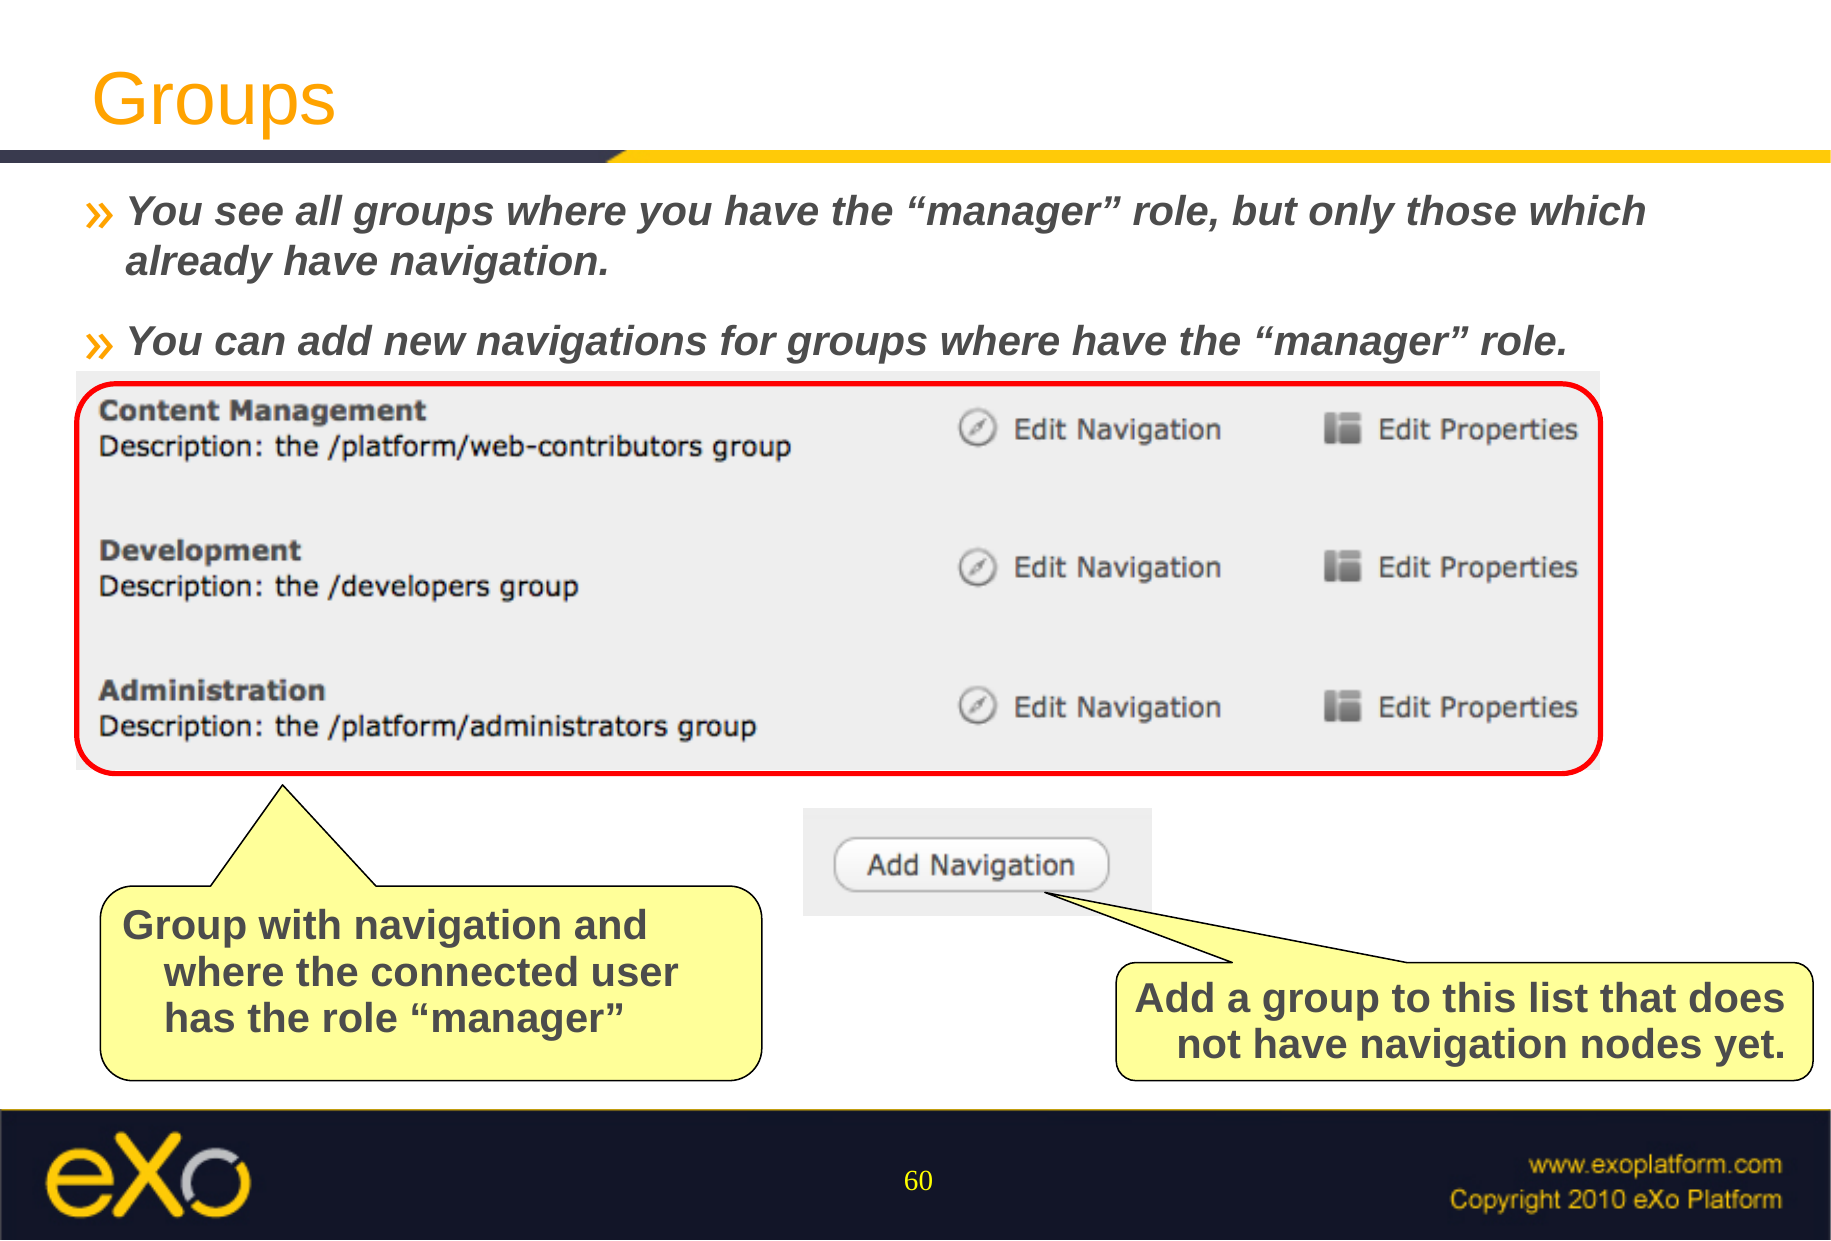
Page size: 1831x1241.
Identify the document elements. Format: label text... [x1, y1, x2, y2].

text_box You see all groups where you have the “manager” role, but only those which already have navigation. You can add new navigations for groups where have the “manager” role. [83, 182, 1731, 1021]
picture [0, 150, 1831, 163]
picture [0, 1109, 1831, 1240]
picture [803, 808, 1152, 916]
text_box Add a group to this list that does not have navigation nodes yet. [1116, 913, 1814, 1081]
text_box Groups [91, 49, 1739, 151]
text_box Group with navigation and where the connected user has the role “manager” [100, 784, 762, 1081]
picture [76, 371, 1600, 771]
